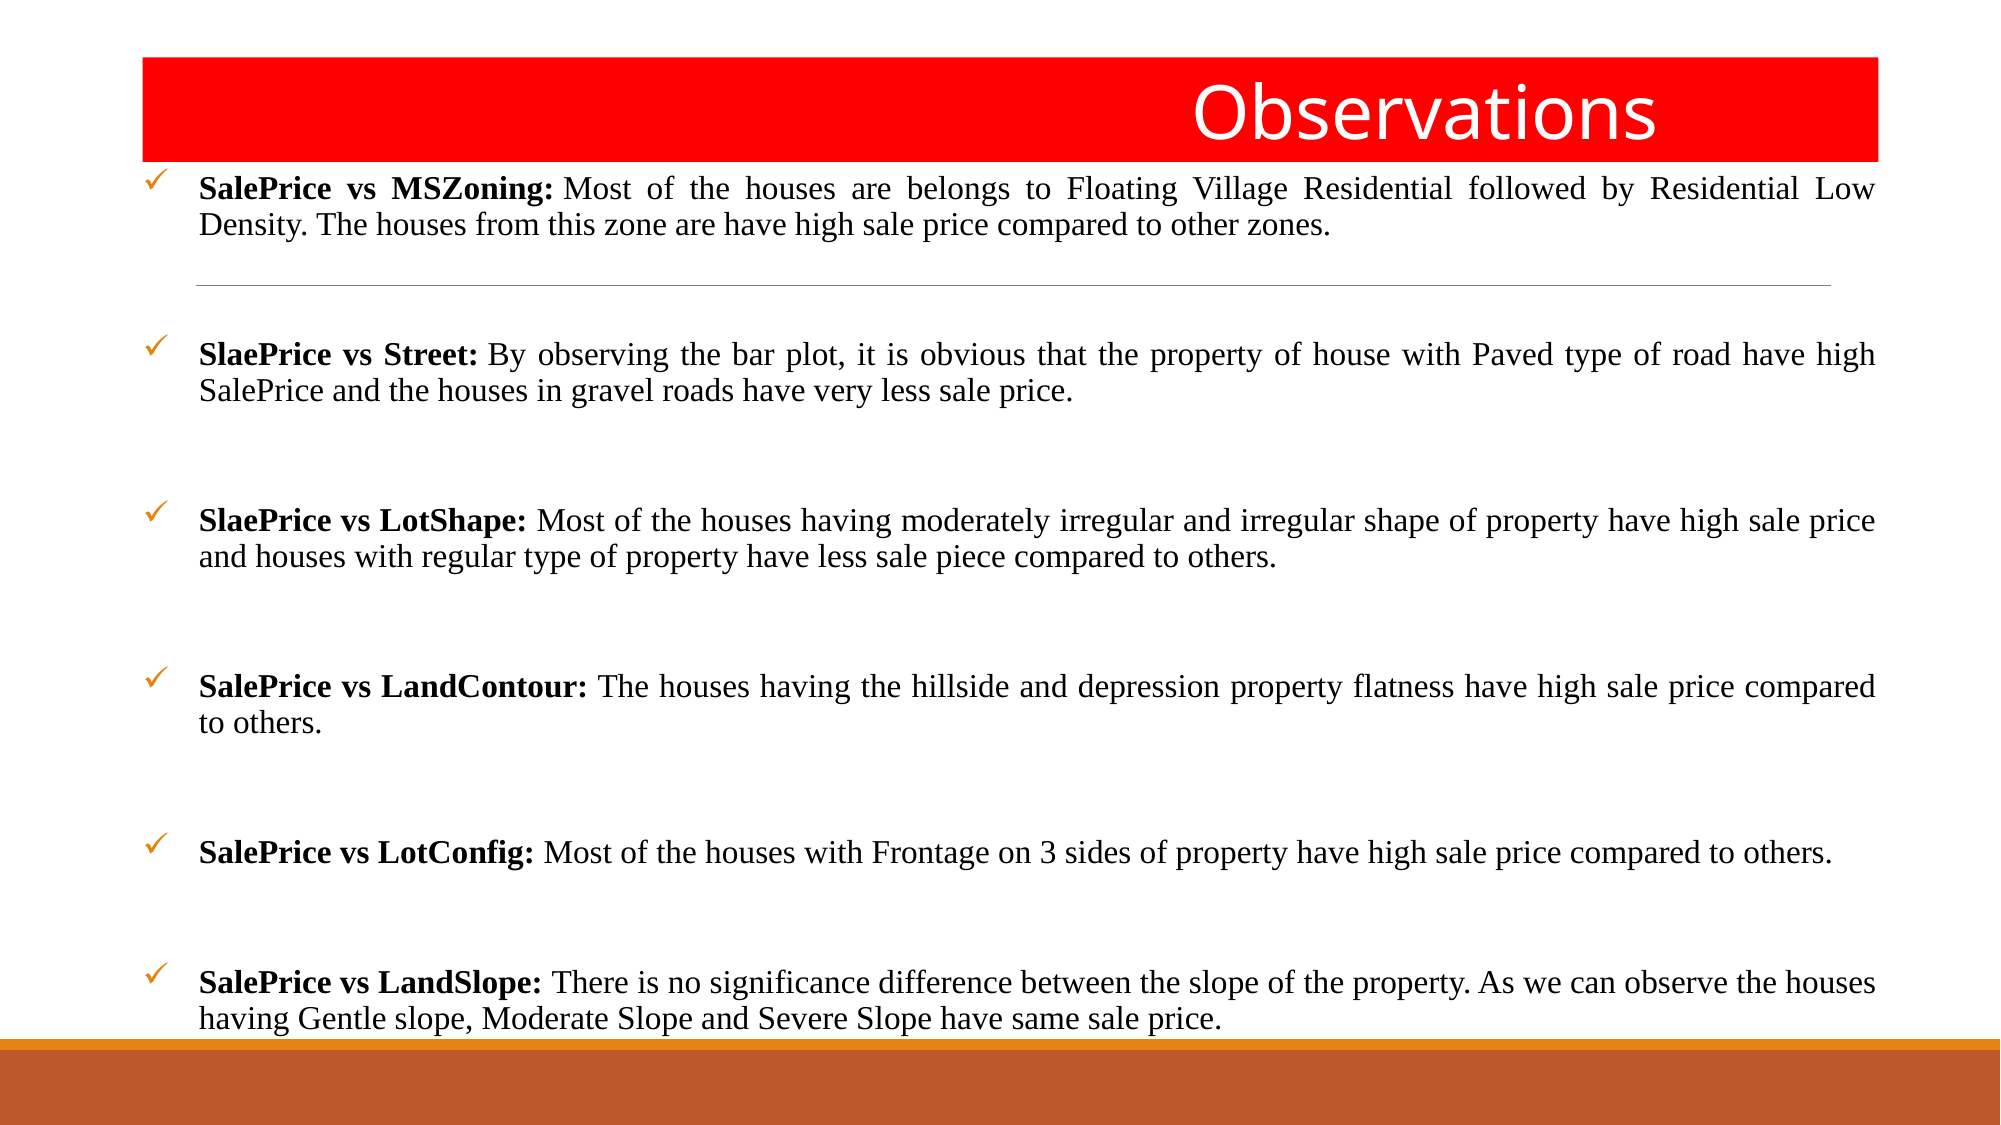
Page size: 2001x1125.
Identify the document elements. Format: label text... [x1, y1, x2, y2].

text_box Observations [142, 57, 1879, 162]
list SalePrice vs MSZoning: Most of the houses are belongs to Floating Village Residential followed by Residential Low Density. The houses from this zone are have high sale price compared to other zones. SlaePrice vs Street: By observing the bar plot, it is obvious that the property of house with Paved type of road have high SalePrice and the houses in gravel roads have very less sale price. SlaePrice vs LotShape: Most of the houses having moderately irregular and irregular shape of property have high sale price and houses with regular type of property have less sale piece compared to others. SalePrice vs LandContour: The houses having the hillside and depression property flatness have high sale price compared to others. SalePrice vs LotConfig: Most of the houses with Frontage on 3 sides of property have high sale price compared to others. SalePrice vs LandSlope: There is no significance difference between the slope of the property. As we can observe the houses having Gentle slope, Moderate Slope and Severe Slope have same sale price. [142, 163, 1879, 931]
